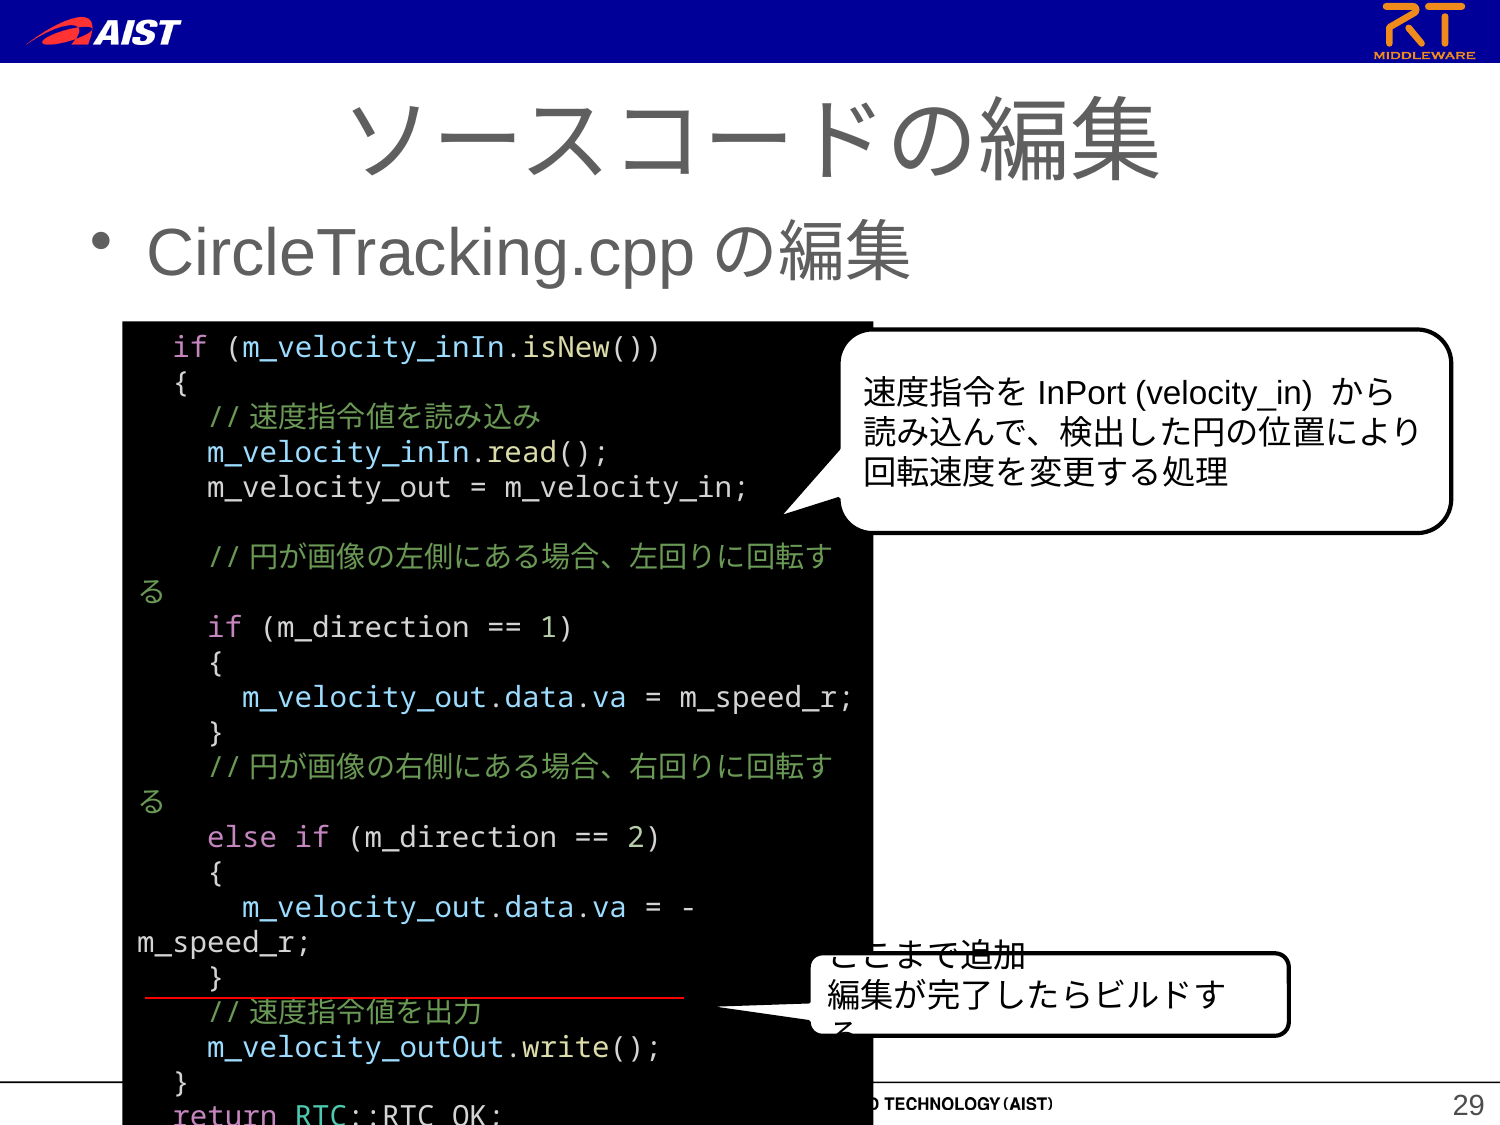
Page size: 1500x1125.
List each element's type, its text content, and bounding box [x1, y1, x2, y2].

text_box ソースコードの編集 [29, 66, 1474, 208]
text_box if (m_velocity_inIn.isNew()) { //速度指令値を読み込み m_velocity_inIn.read(); m_velocity_out = m_velocity_in; //円が画像の左側にある場合、左回りに回転する if (m_direction == 1) { m_velocity_out.data.va = m_speed_r; } //円が画像の右側にある場合、右回りに回転する else if (m_direction == 2) { m_velocity_out.data.va = -m_speed_r; } //速度指令値を出力 m_velocity_outOut.write(); } return RTC::RTC_OK; } [122, 321, 874, 1125]
slide_number 29 [1149, 1078, 1500, 1125]
text_box ここまで追加 編集が完了したらビルドする。 [689, 951, 1291, 1038]
list CircleTracking.cppの編集 [74, 200, 1393, 297]
picture [874, 1097, 1052, 1110]
picture [0, 0, 1500, 63]
text_box 速度指令をInPort (velocity_in) から読み込んで、検出した円の位置により回転速度を変更する処理 [774, 327, 1454, 536]
